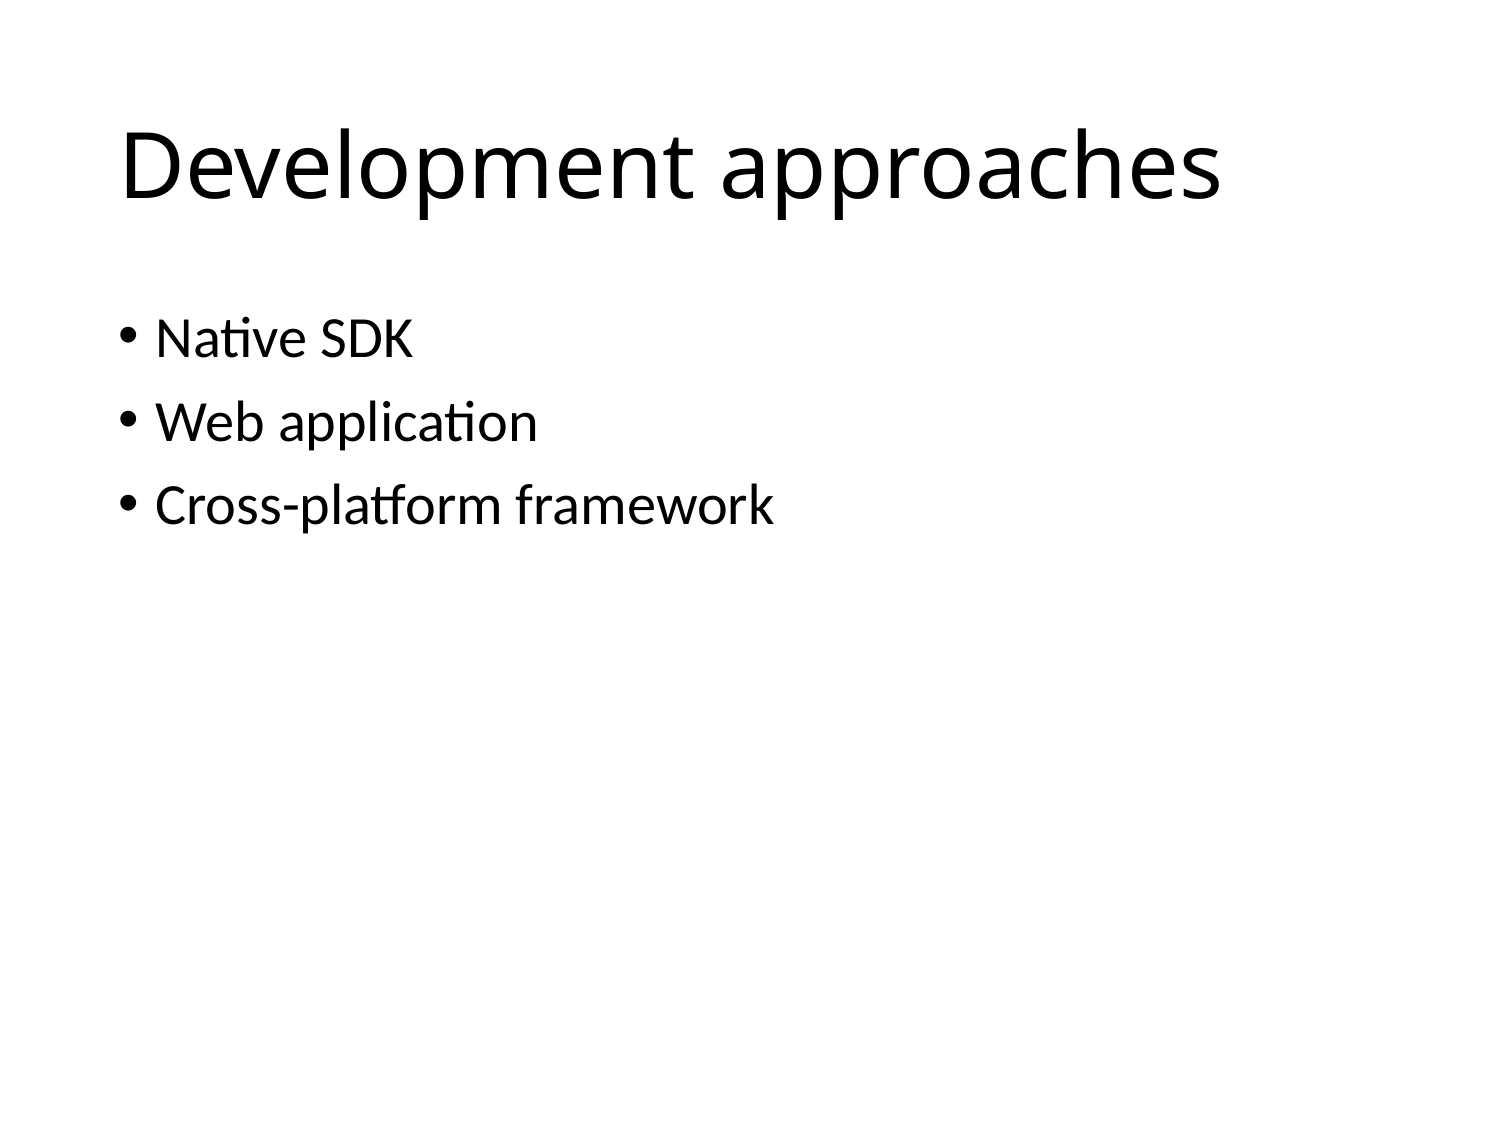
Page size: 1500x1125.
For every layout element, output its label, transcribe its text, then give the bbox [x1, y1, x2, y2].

list Native SDK Web application Cross-platform framework [103, 299, 1397, 1014]
title Development approaches [103, 59, 1397, 278]
